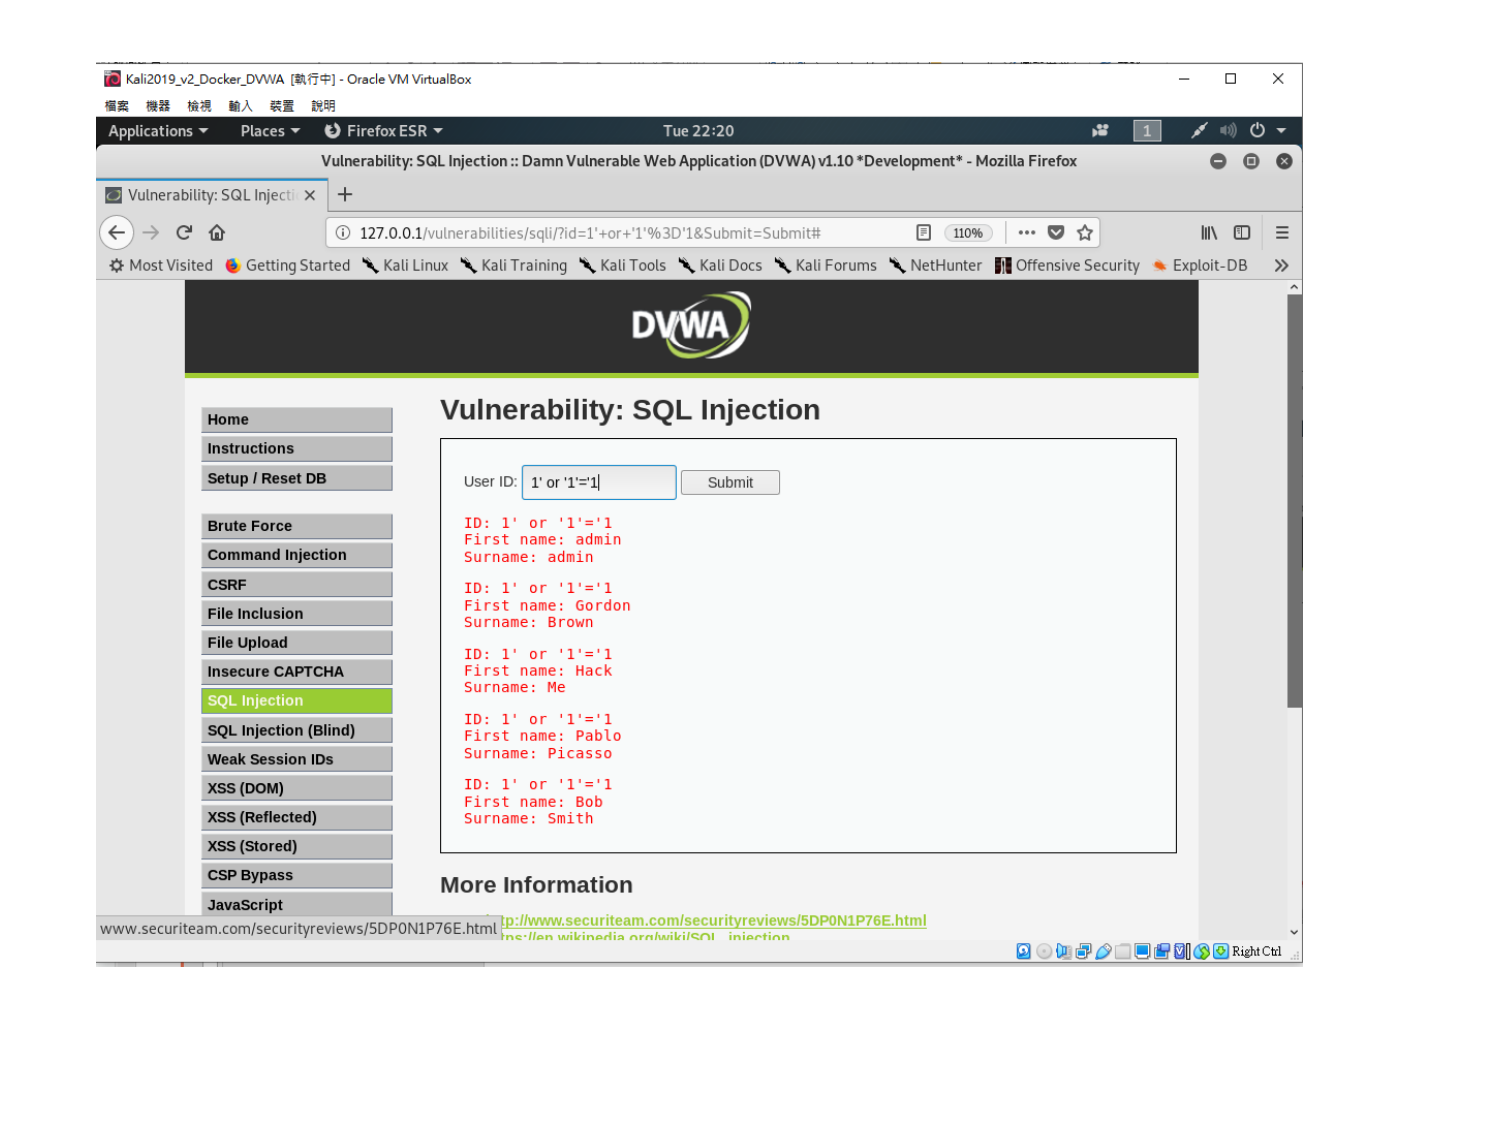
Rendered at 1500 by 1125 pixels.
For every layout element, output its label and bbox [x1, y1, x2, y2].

list [96, 62, 1303, 967]
